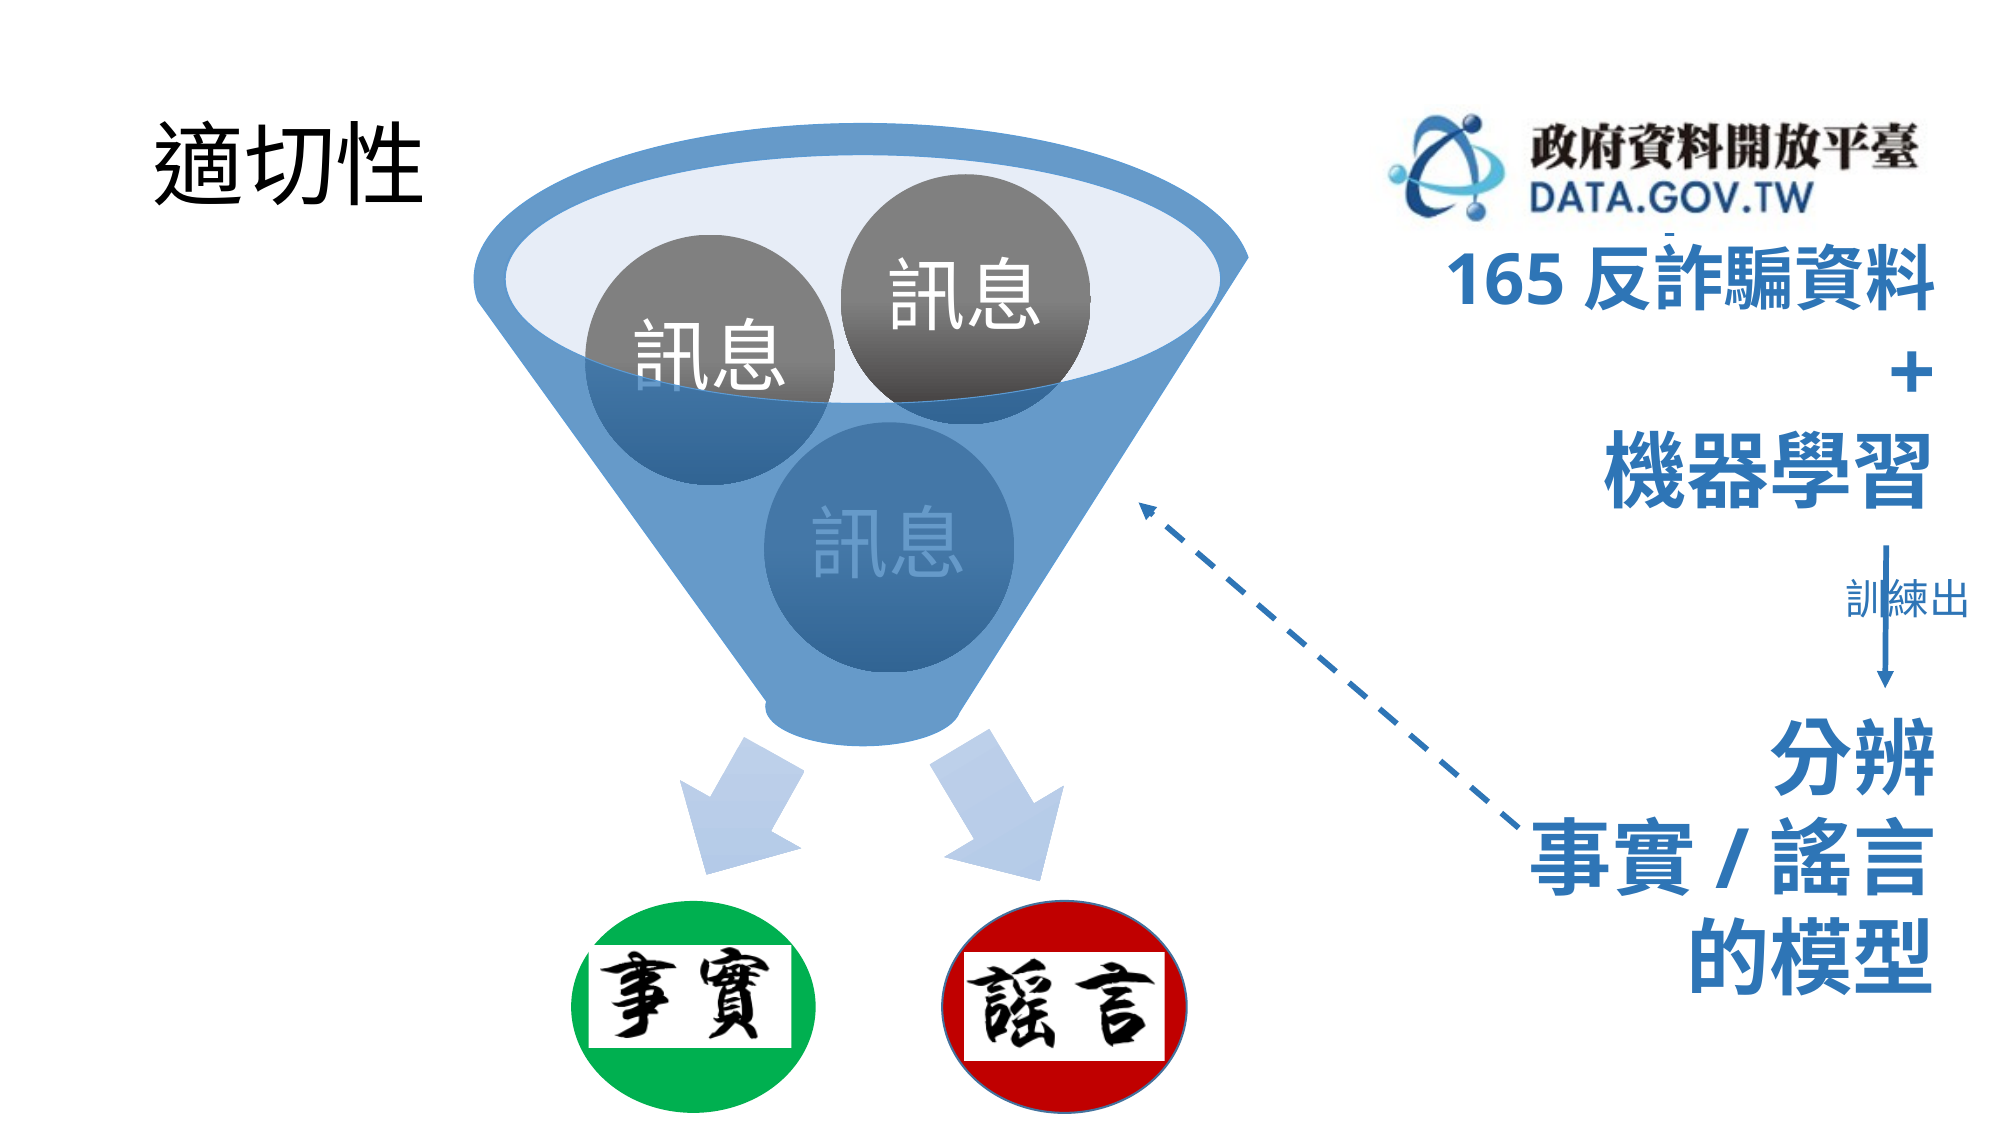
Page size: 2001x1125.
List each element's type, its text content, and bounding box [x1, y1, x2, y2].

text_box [196, 117, 1530, 1007]
title 適切性 [137, 59, 1863, 278]
text_box 事實 [570, 1007, 817, 1114]
text_box 政府 open data 165反詐騙資料 + 機器學習 分辨 事實/謠言 的模型 [1181, 151, 1951, 1013]
text_box 訓練出 [1887, 565, 1986, 631]
text_box 訓練出 [1830, 565, 1885, 631]
picture [964, 952, 1165, 1062]
picture [588, 945, 792, 1049]
picture [1369, 104, 1945, 233]
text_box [1138, 502, 1519, 828]
text_box 謠言 [941, 1007, 1188, 1114]
